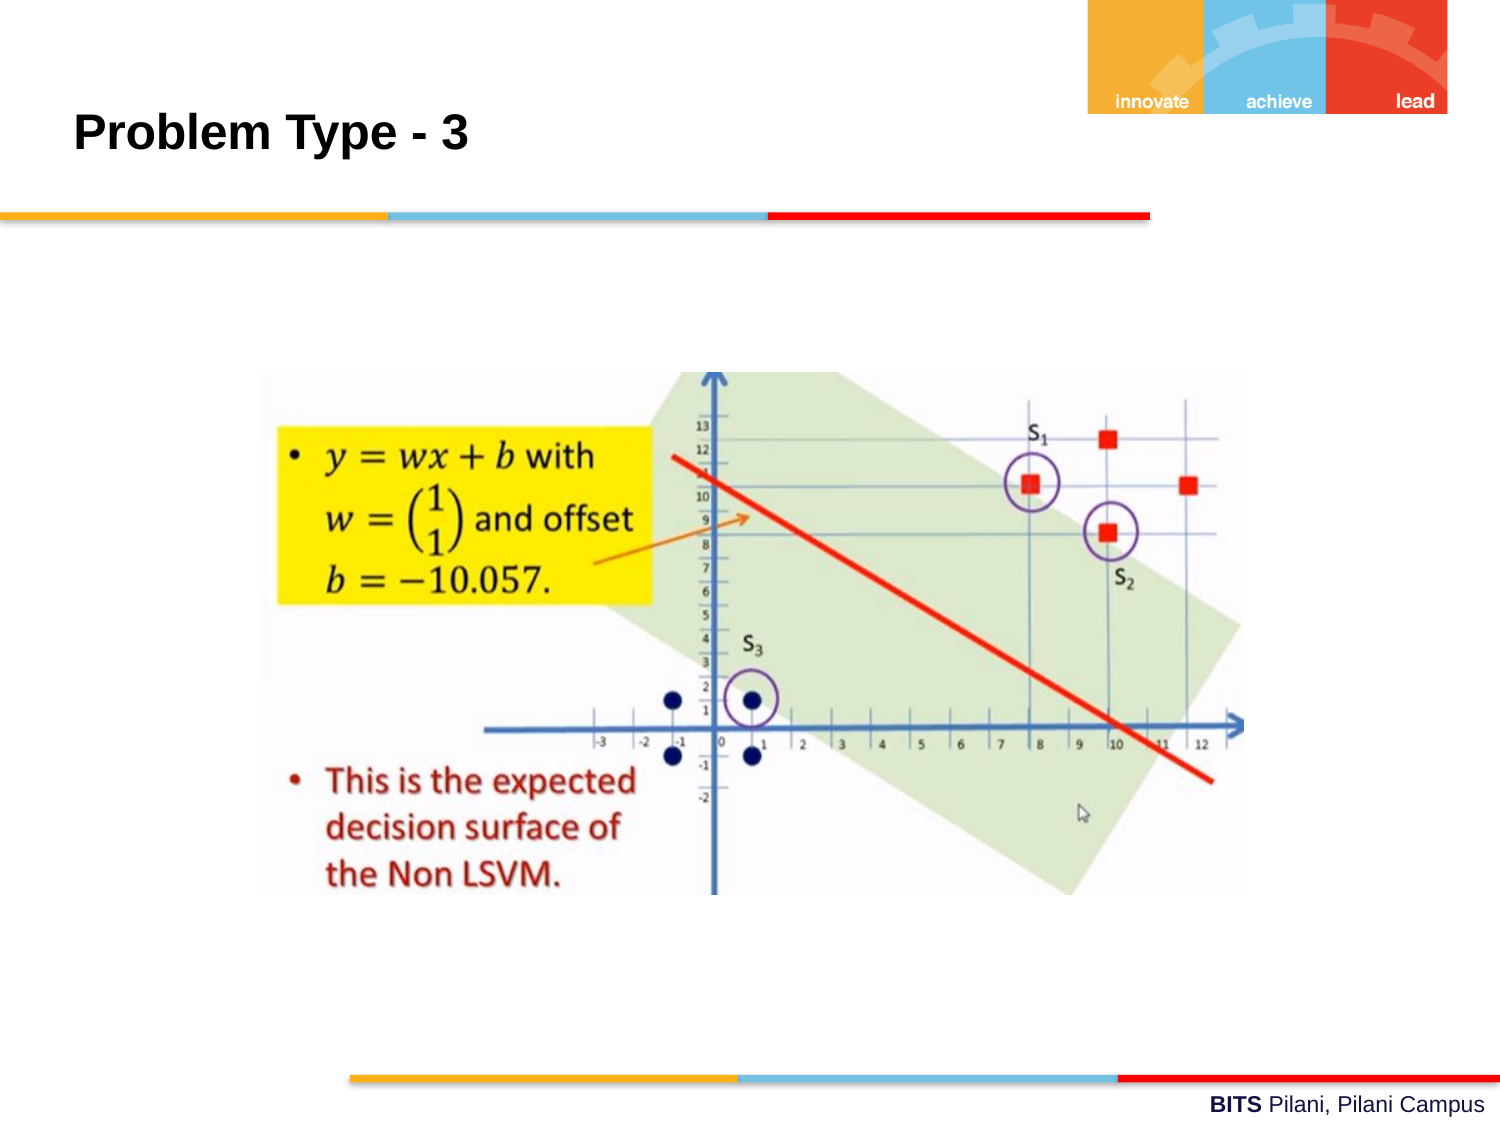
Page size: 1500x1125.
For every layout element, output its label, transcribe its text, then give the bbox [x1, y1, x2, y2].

text_box BITS Pilani, Pilani Campus [537, 1090, 1500, 1125]
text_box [0, 212, 1151, 221]
title Problem Type - 3 [58, 28, 1409, 217]
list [255, 372, 1244, 896]
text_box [349, 1074, 1500, 1083]
picture [1087, 0, 1448, 114]
